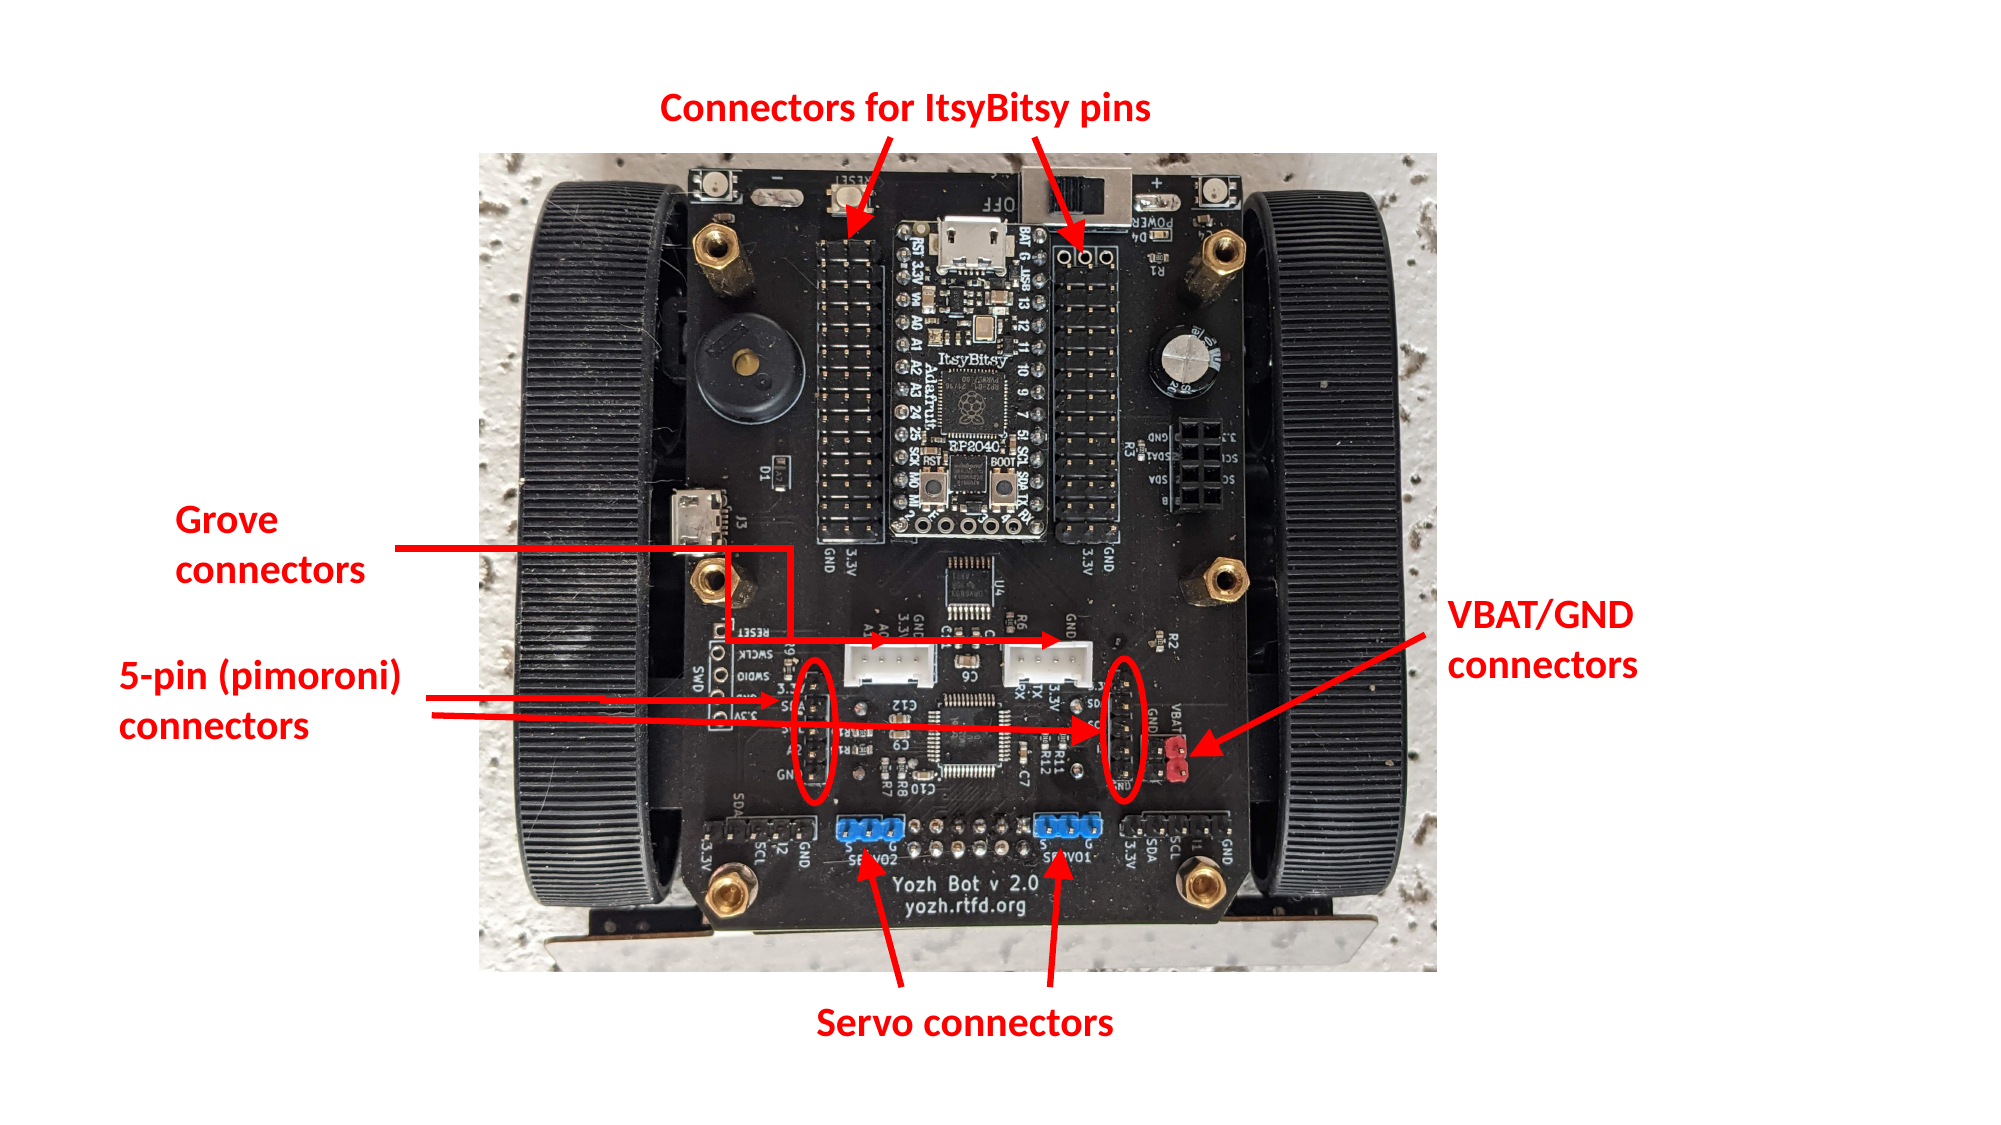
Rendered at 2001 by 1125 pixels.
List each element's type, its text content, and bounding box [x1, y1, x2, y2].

text_box Grove connectors [160, 484, 427, 600]
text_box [1188, 634, 1426, 757]
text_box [864, 847, 902, 988]
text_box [1049, 847, 1061, 988]
picture [479, 153, 1437, 972]
text_box Connectors for ItsyBitsy pins [645, 72, 1238, 137]
text_box 5-pin (pimoroni) connectors [104, 640, 427, 756]
text_box VBAT/GND connectors [1437, 579, 1685, 695]
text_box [1034, 137, 1083, 254]
text_box Servo connectors [801, 987, 1299, 1052]
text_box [848, 137, 891, 240]
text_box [690, 548, 891, 641]
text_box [431, 715, 1104, 732]
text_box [891, 548, 1061, 641]
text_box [394, 548, 690, 641]
